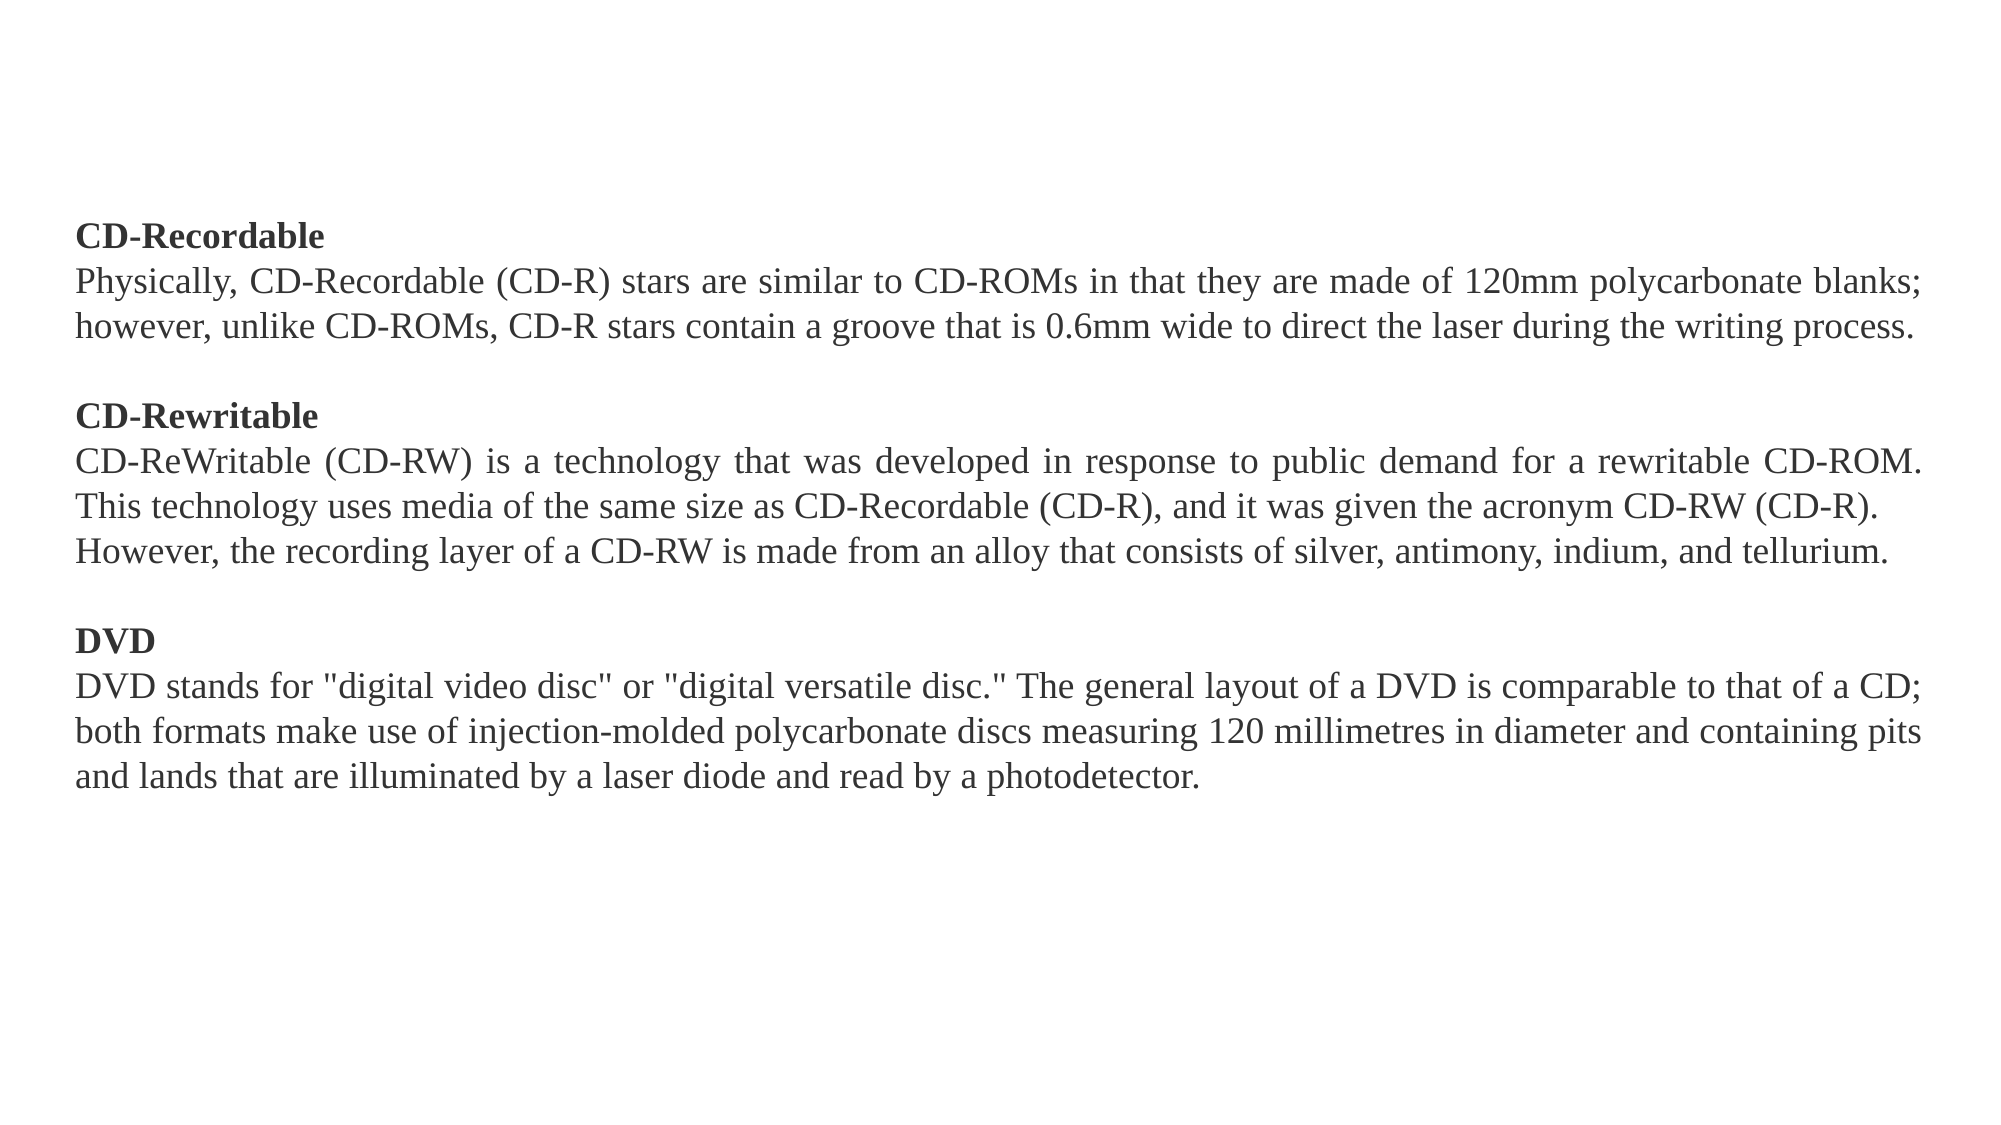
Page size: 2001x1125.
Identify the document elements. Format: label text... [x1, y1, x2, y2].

text_box CD-Recordable Physically, CD-Recordable (CD-R) stars are similar to CD-ROMs in that they are made of 120mm polycarbonate blanks; however, unlike CD-ROMs, CD-R stars contain a groove that is 0.6mm wide to direct the laser during the writing process. CD-Rewritable CD-ReWritable (CD-RW) is a technology that was developed in response to public demand for a rewritable CD-ROM. This technology uses media of the same size as CD-Recordable (CD-R), and it was given the acronym CD-RW (CD-R). However, the recording layer of a CD-RW is made from an alloy that consists of silver, antimony, indium, and tellurium. DVD DVD stands for "digital video disc" or "digital versatile disc." The general layout of a DVD is comparable to that of a CD; both formats make use of injection-molded polycarbonate discs measuring 120 millimetres in diameter and containing pits and lands that are illuminated by a laser diode and read by a photodetector. [60, 203, 1940, 804]
